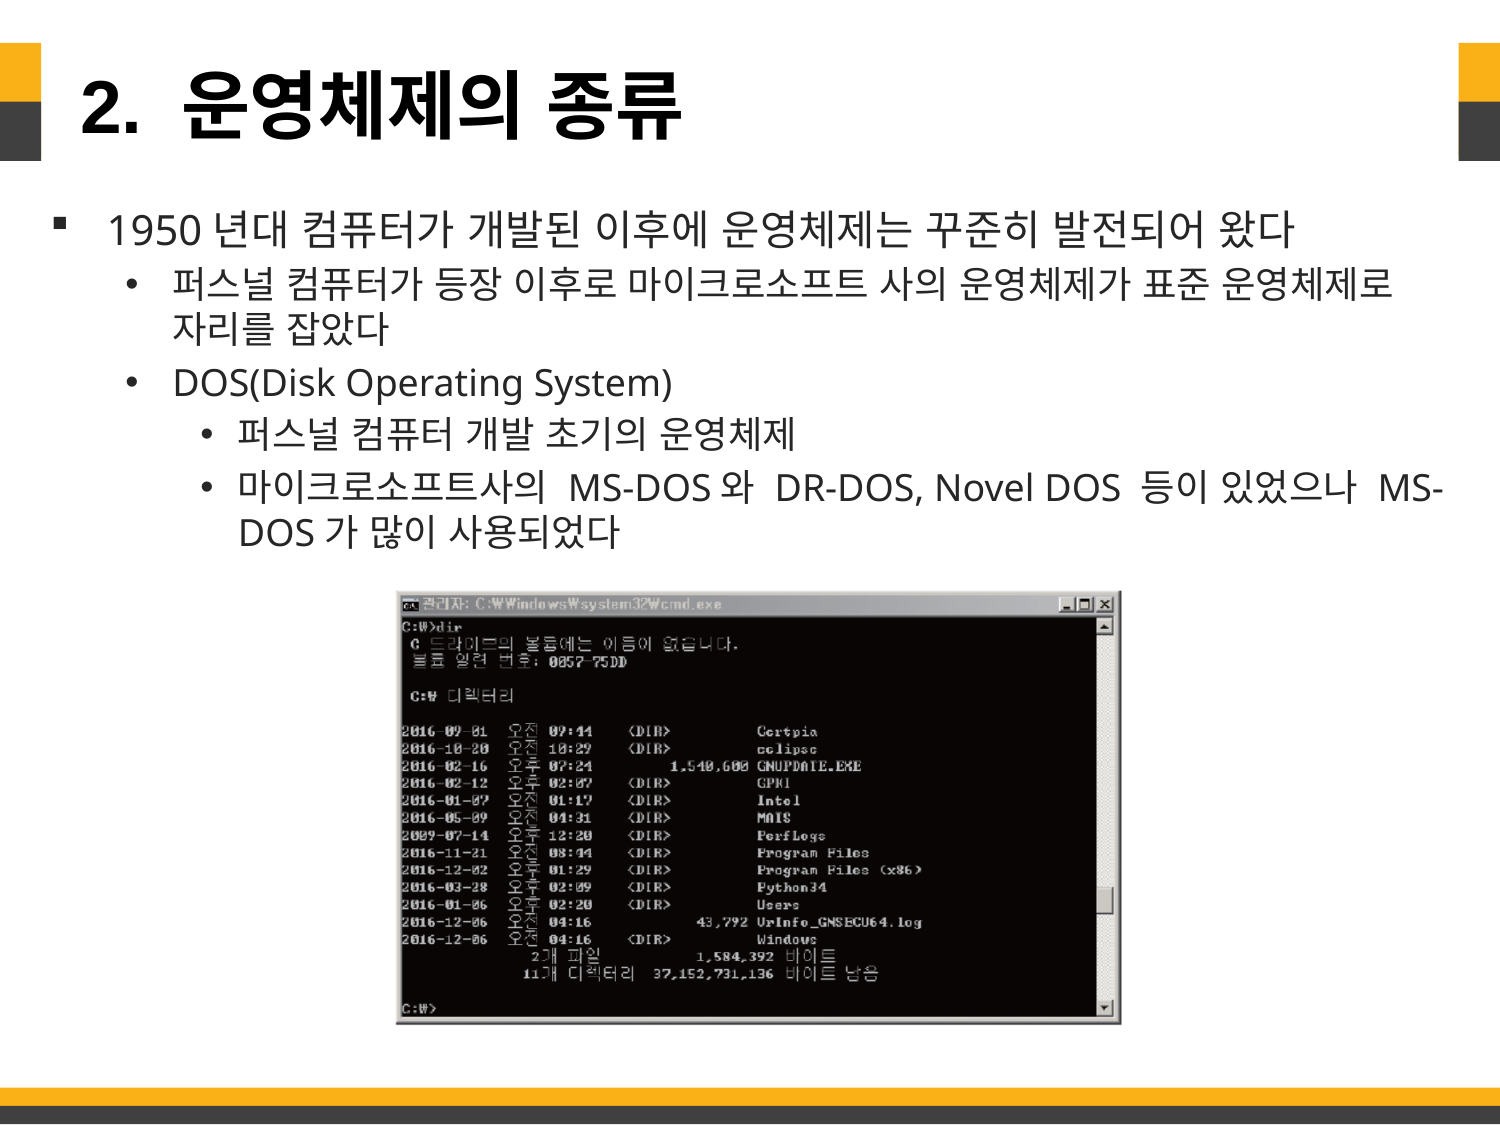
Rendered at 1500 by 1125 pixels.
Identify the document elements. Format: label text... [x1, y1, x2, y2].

picture [371, 574, 1152, 1047]
title 2. 운영체제의 종류 [64, 47, 1447, 161]
list 1950년대 컴퓨터가 개발된 이후에 운영체제는 꾸준히 발전되어 왔다 퍼스널 컴퓨터가 등장 이후로 마이크로소프트 사의 운영체제가 표준 운영체제로 자리를 잡았다 DOS(Disk Operating System) 퍼스널 컴퓨터 개발 초기의 운영체제 마이크로소프트사의 MS-DOS와 DR-DOS, Novel DOS 등이 있었으나 MS-DOS가 많이 사용되었다 [35, 196, 1471, 1012]
